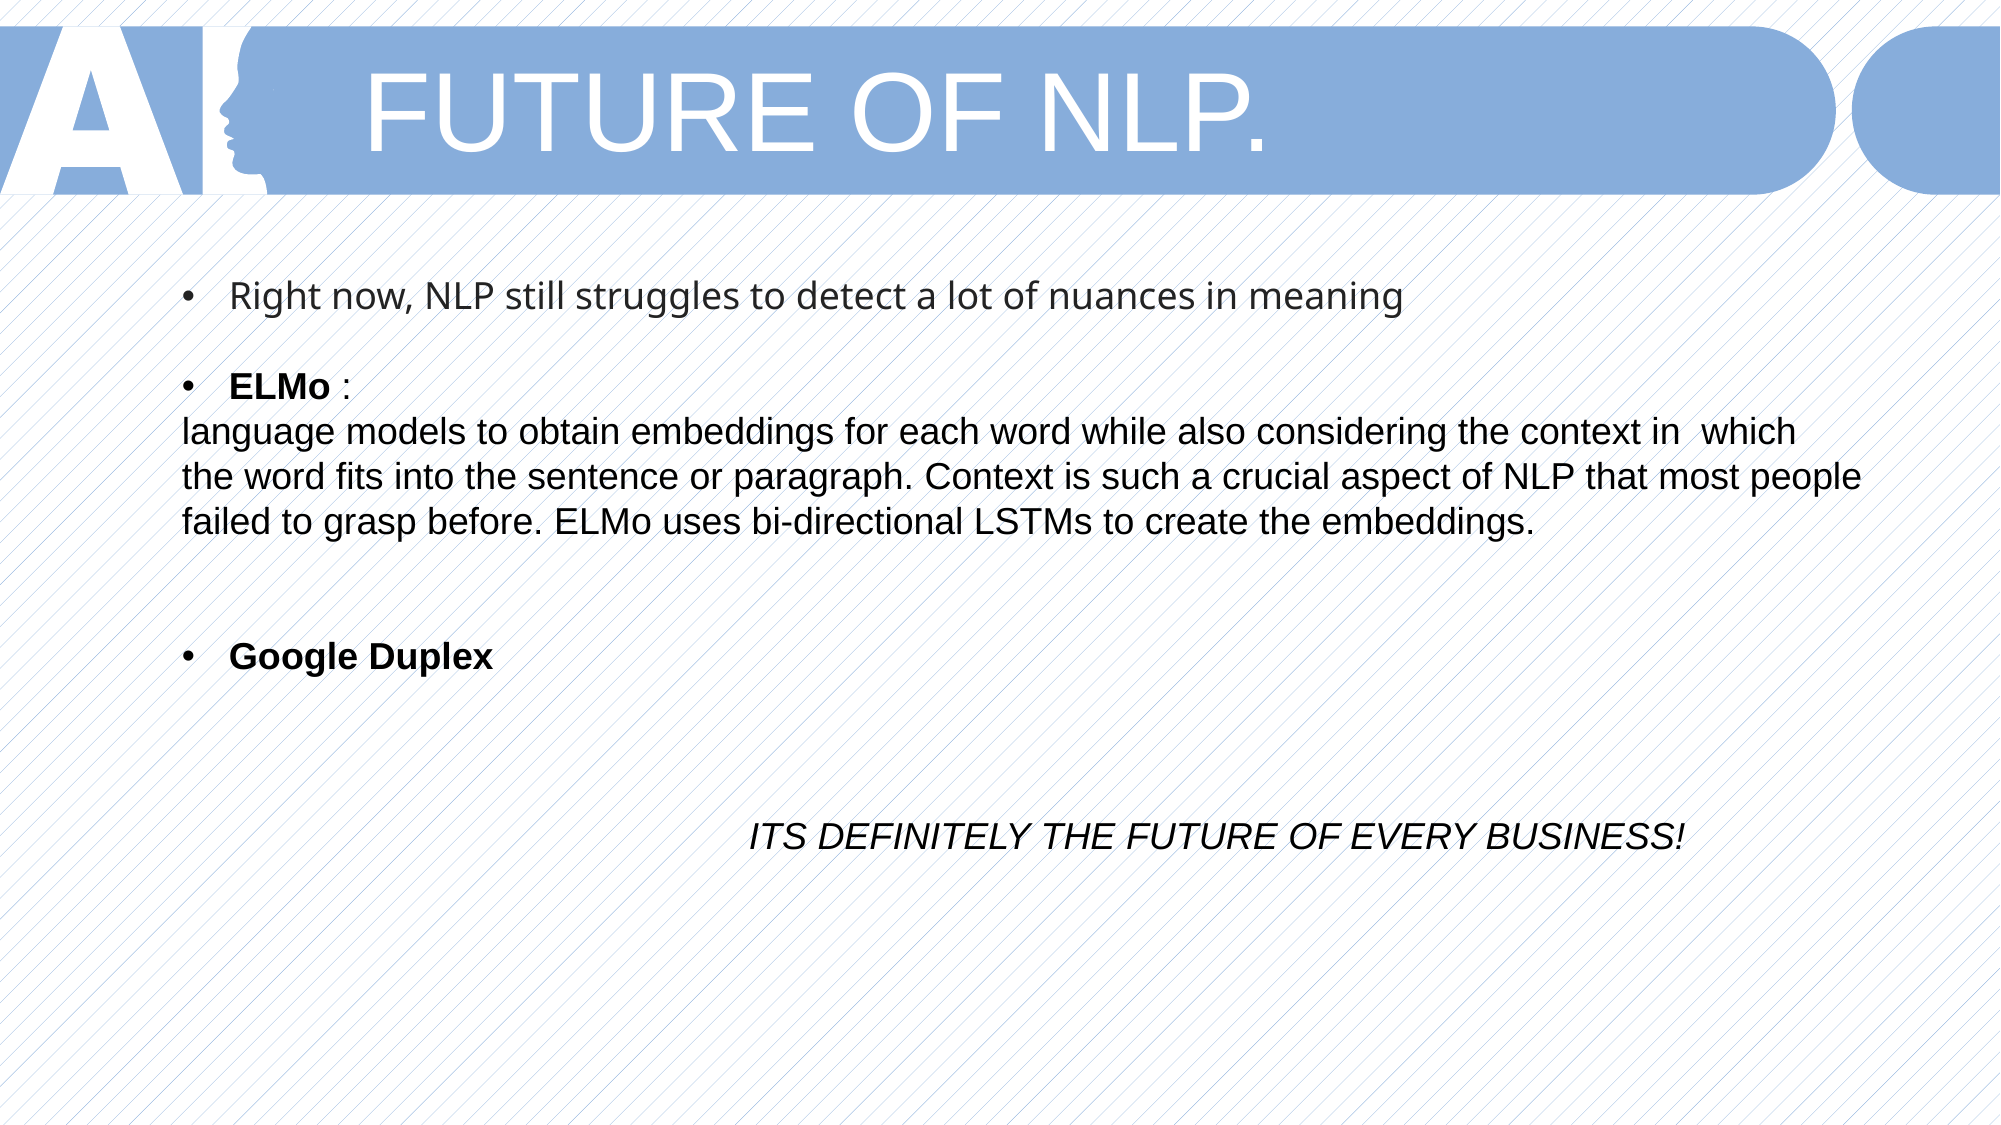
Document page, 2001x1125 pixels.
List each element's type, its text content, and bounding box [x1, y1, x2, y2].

text_box Right now, NLP still struggles to detect a lot of nuances in meaning ELMo : language models to obtain embeddings for each word while also considering the context in which the word fits into the sentence or paragraph. Context is such a crucial aspect of NLP that most people failed to grasp before. ELMo uses bi-directional LSTMs to create the embeddings. Google Duplex ITS DEFINITELY THE FUTURE OF EVERY BUSINESS! [167, 265, 1901, 910]
list FUTURE OF NLP. [347, 55, 1952, 175]
